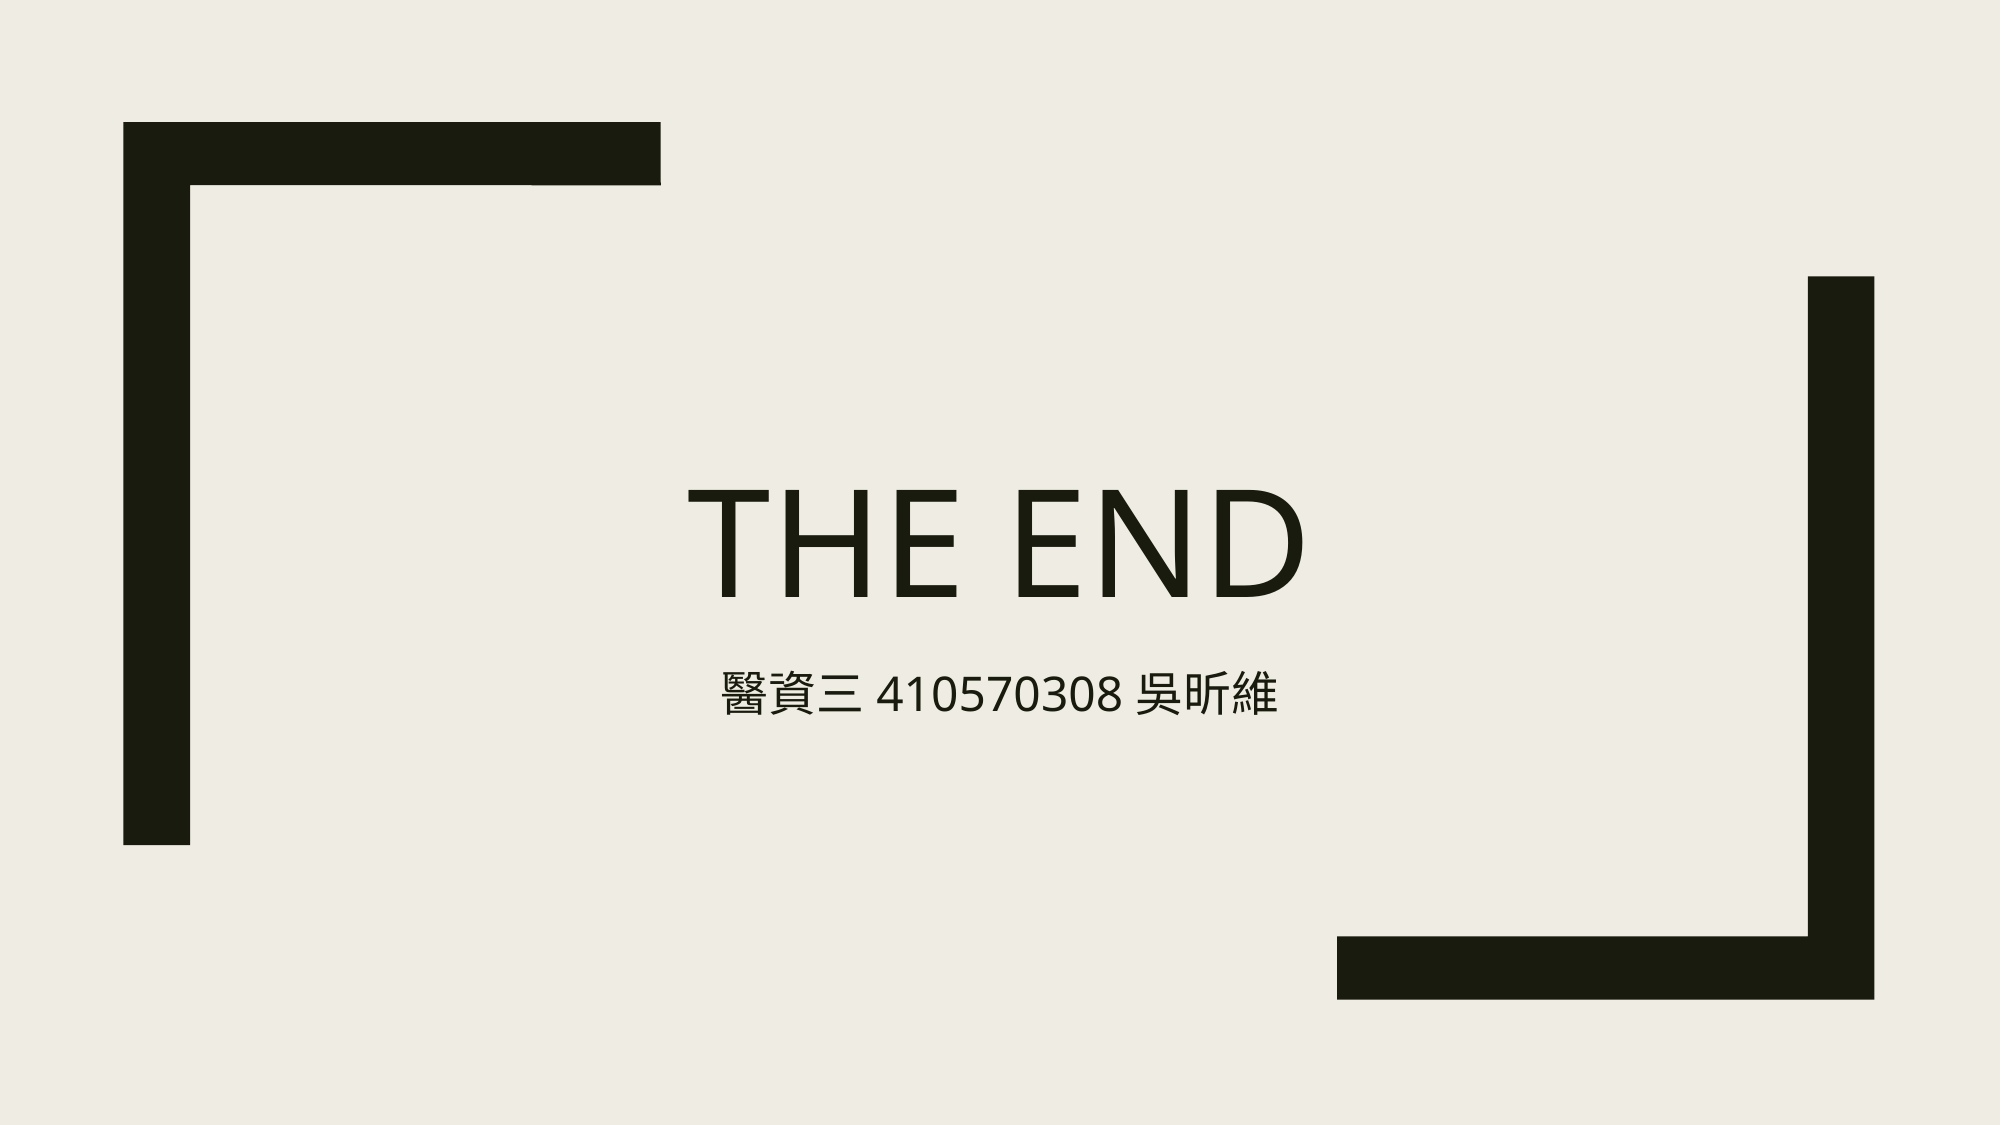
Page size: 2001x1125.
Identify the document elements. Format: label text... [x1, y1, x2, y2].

title The end [314, 293, 1686, 638]
subtitle 醫資三410570308吳昕維 [439, 649, 1561, 828]
